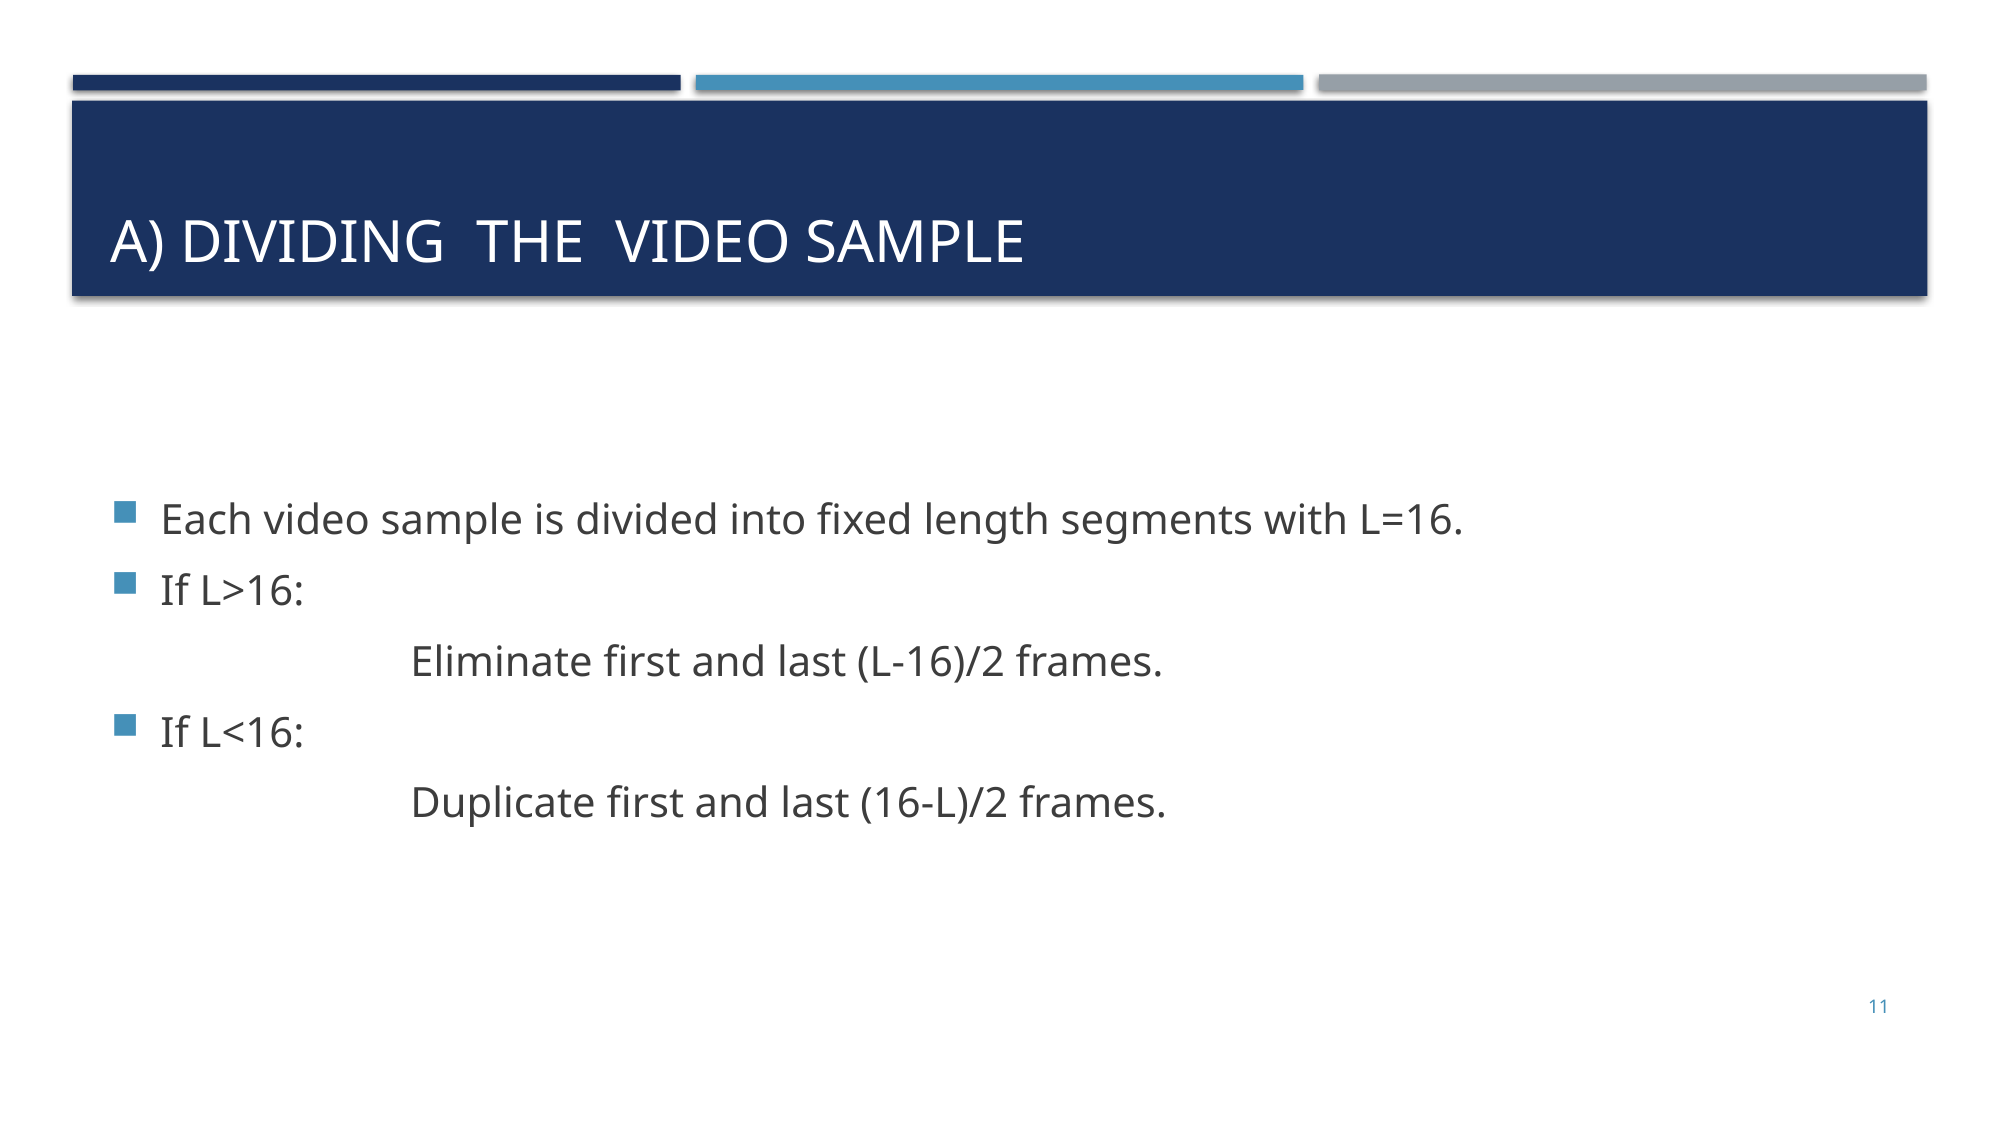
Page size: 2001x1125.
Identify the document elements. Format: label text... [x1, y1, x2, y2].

slide_number 11 [1732, 977, 1905, 1037]
list Each video sample is divided into fixed length segments with L=16. If L>16: Eliminate first and last (L-16)/2 frames. If L<16: Duplicate first and last (16-L)/2 frames. [95, 357, 1905, 962]
title a) Dividing THE video sample [95, 115, 1905, 282]
